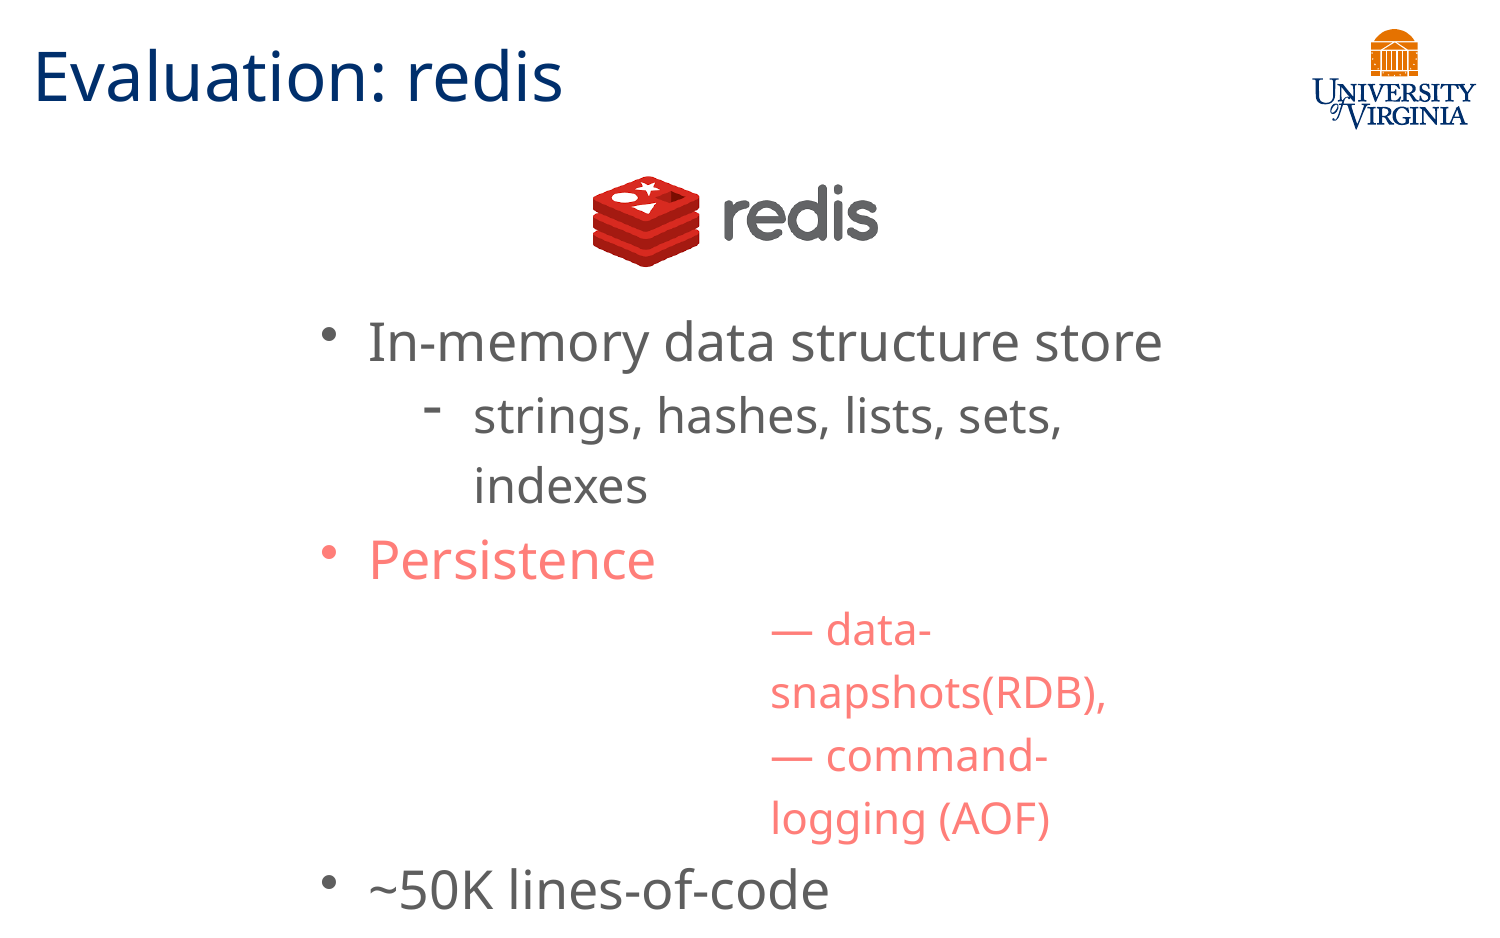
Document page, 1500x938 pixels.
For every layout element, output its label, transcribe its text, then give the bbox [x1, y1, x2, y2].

title Evaluation: redis [17, 14, 1297, 145]
picture [593, 174, 878, 269]
text_box In-memory data structure store strings, hashes, lists, sets, indexes Persistence — data-snapshots(RDB), — command-logging (AOF) ~50K lines-of-code [320, 295, 1180, 763]
